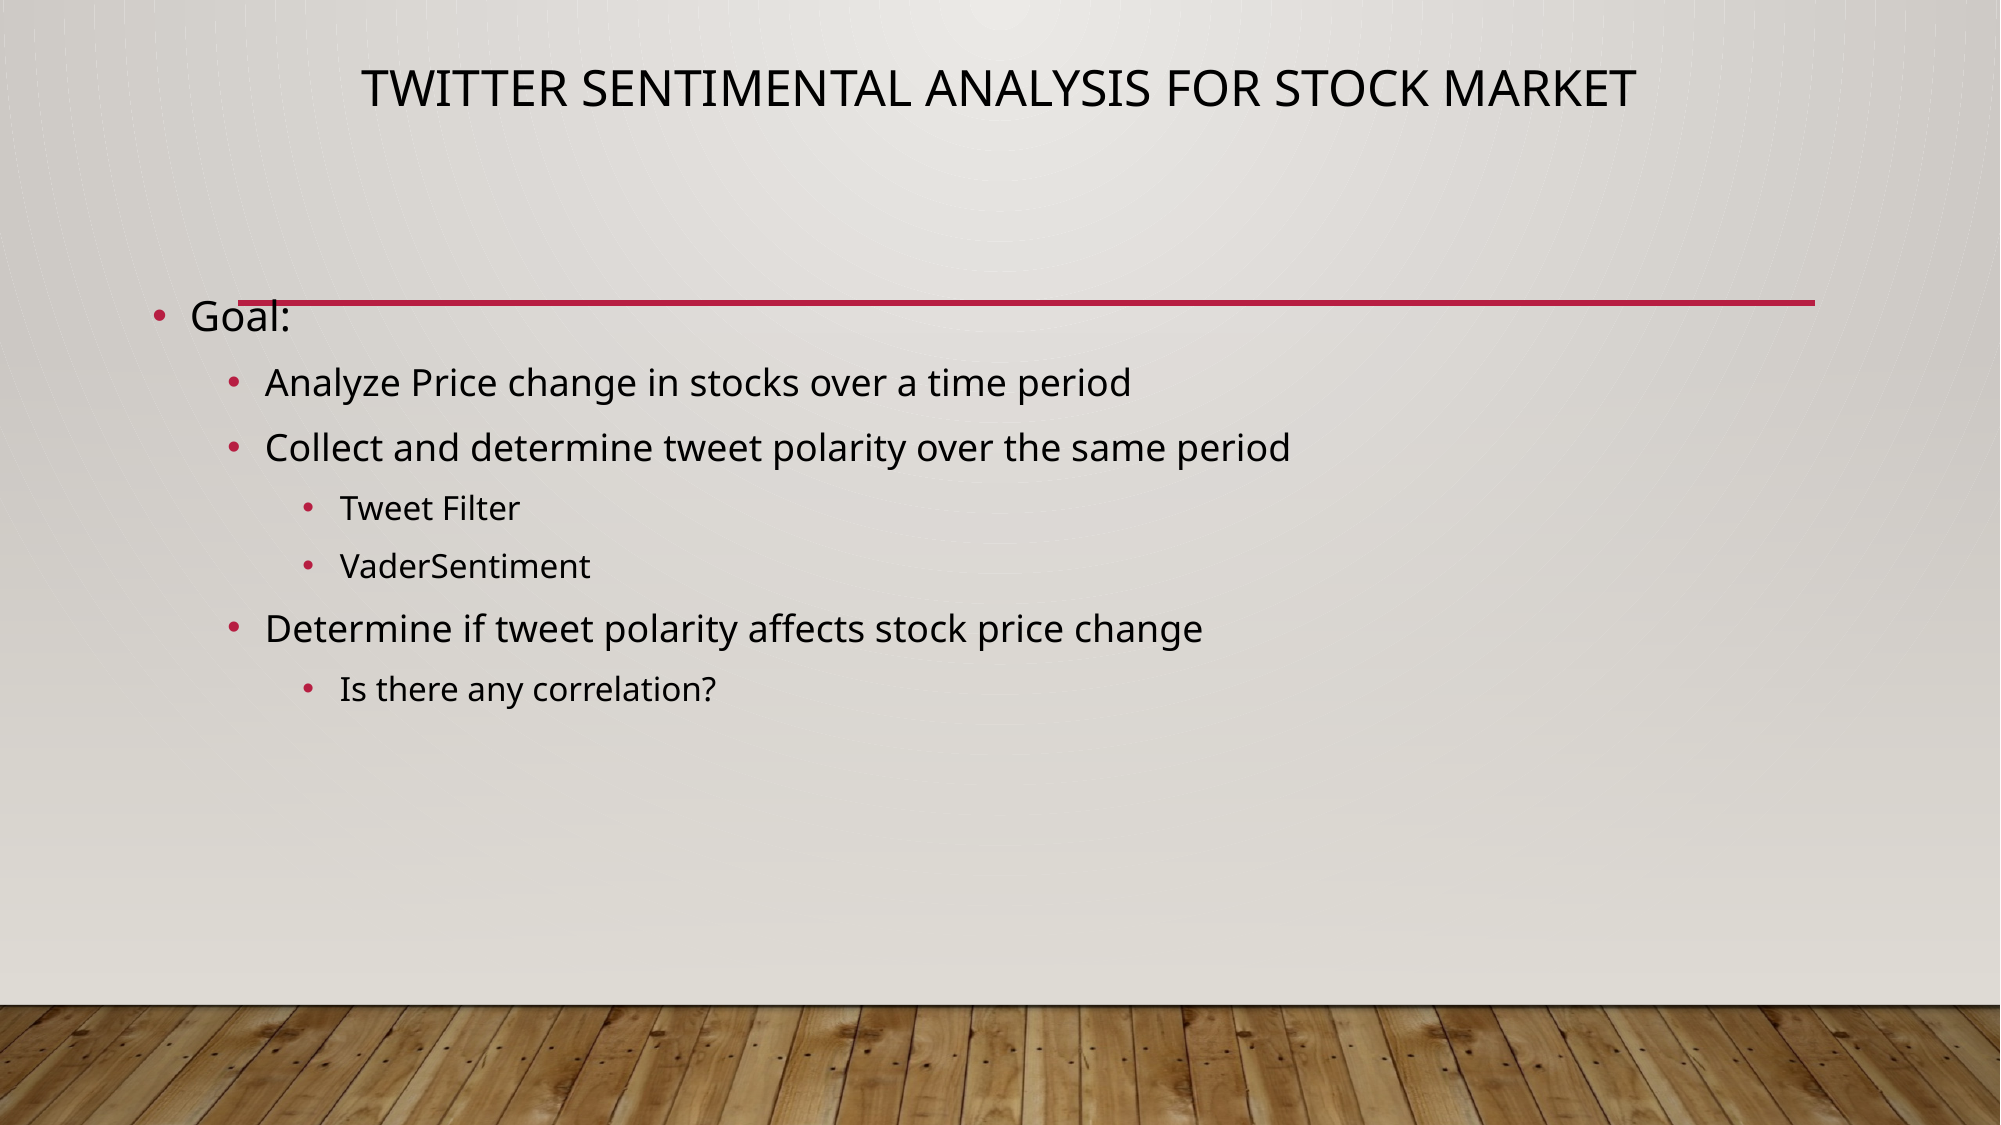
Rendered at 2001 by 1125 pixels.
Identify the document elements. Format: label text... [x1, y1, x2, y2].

title Twitter Sentimental Analysis for Stock Market [137, 55, 1863, 162]
list Goal: Analyze Price change in stocks over a time period Collect and determine tweet polarity over the same period Tweet Filter VaderSentiment Determine if tweet polarity affects stock price change Is there any correlation? [137, 206, 1863, 1014]
picture [0, 1005, 2000, 1125]
